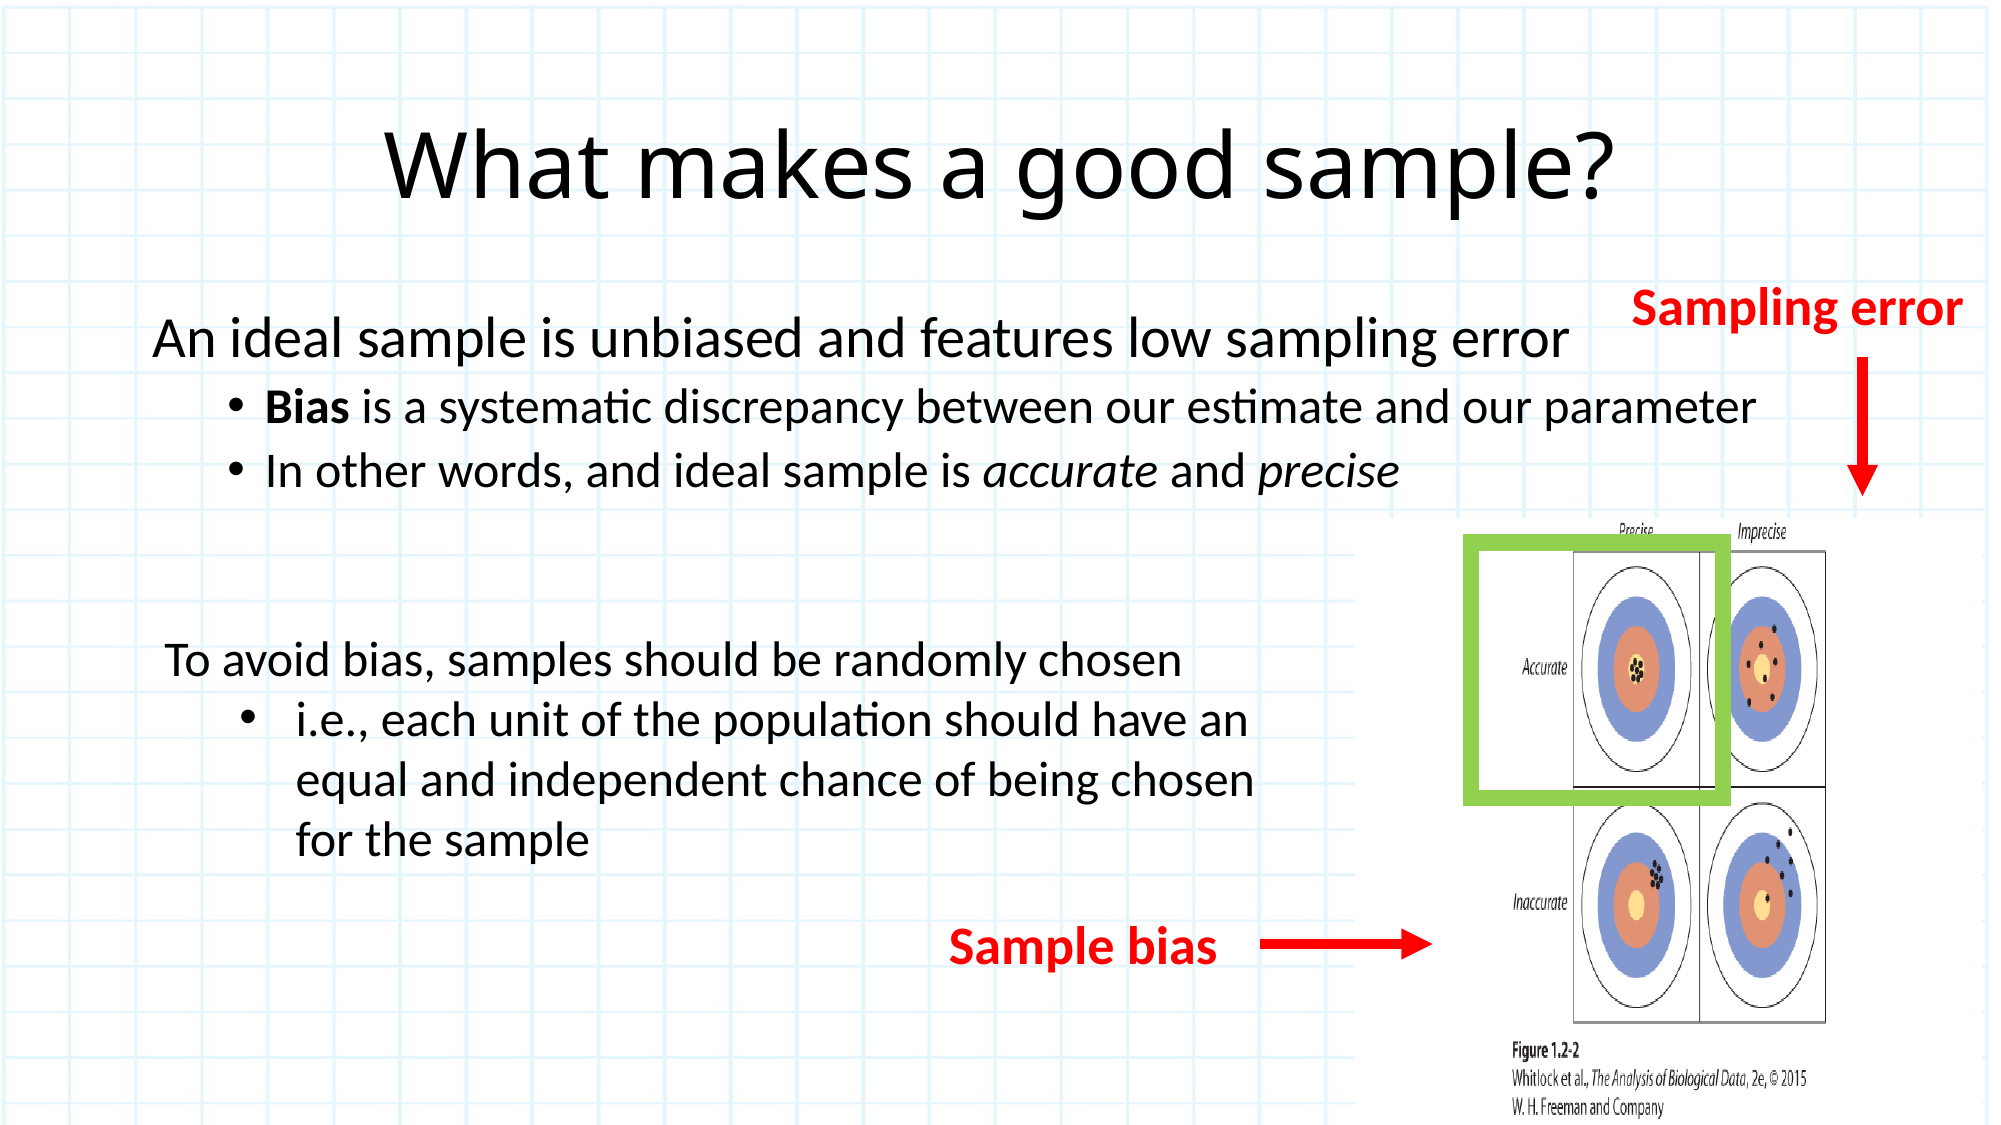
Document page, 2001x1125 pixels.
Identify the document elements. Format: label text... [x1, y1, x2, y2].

text_box Sample bias [933, 902, 1301, 983]
text_box To avoid bias, samples should be randomly chosen i.e., each unit of the population should have an equal and independent chance of being chosen for the sample [149, 619, 1304, 934]
picture [1355, 518, 1982, 1125]
list An ideal sample is unbiased and features low sampling error Bias is a systematic discrepancy between our estimate and our parameter In other words, and ideal sample is accurate and precise [137, 299, 1863, 1014]
text_box Sampling error [1616, 263, 1980, 344]
title What makes a good sample? [137, 59, 1863, 278]
